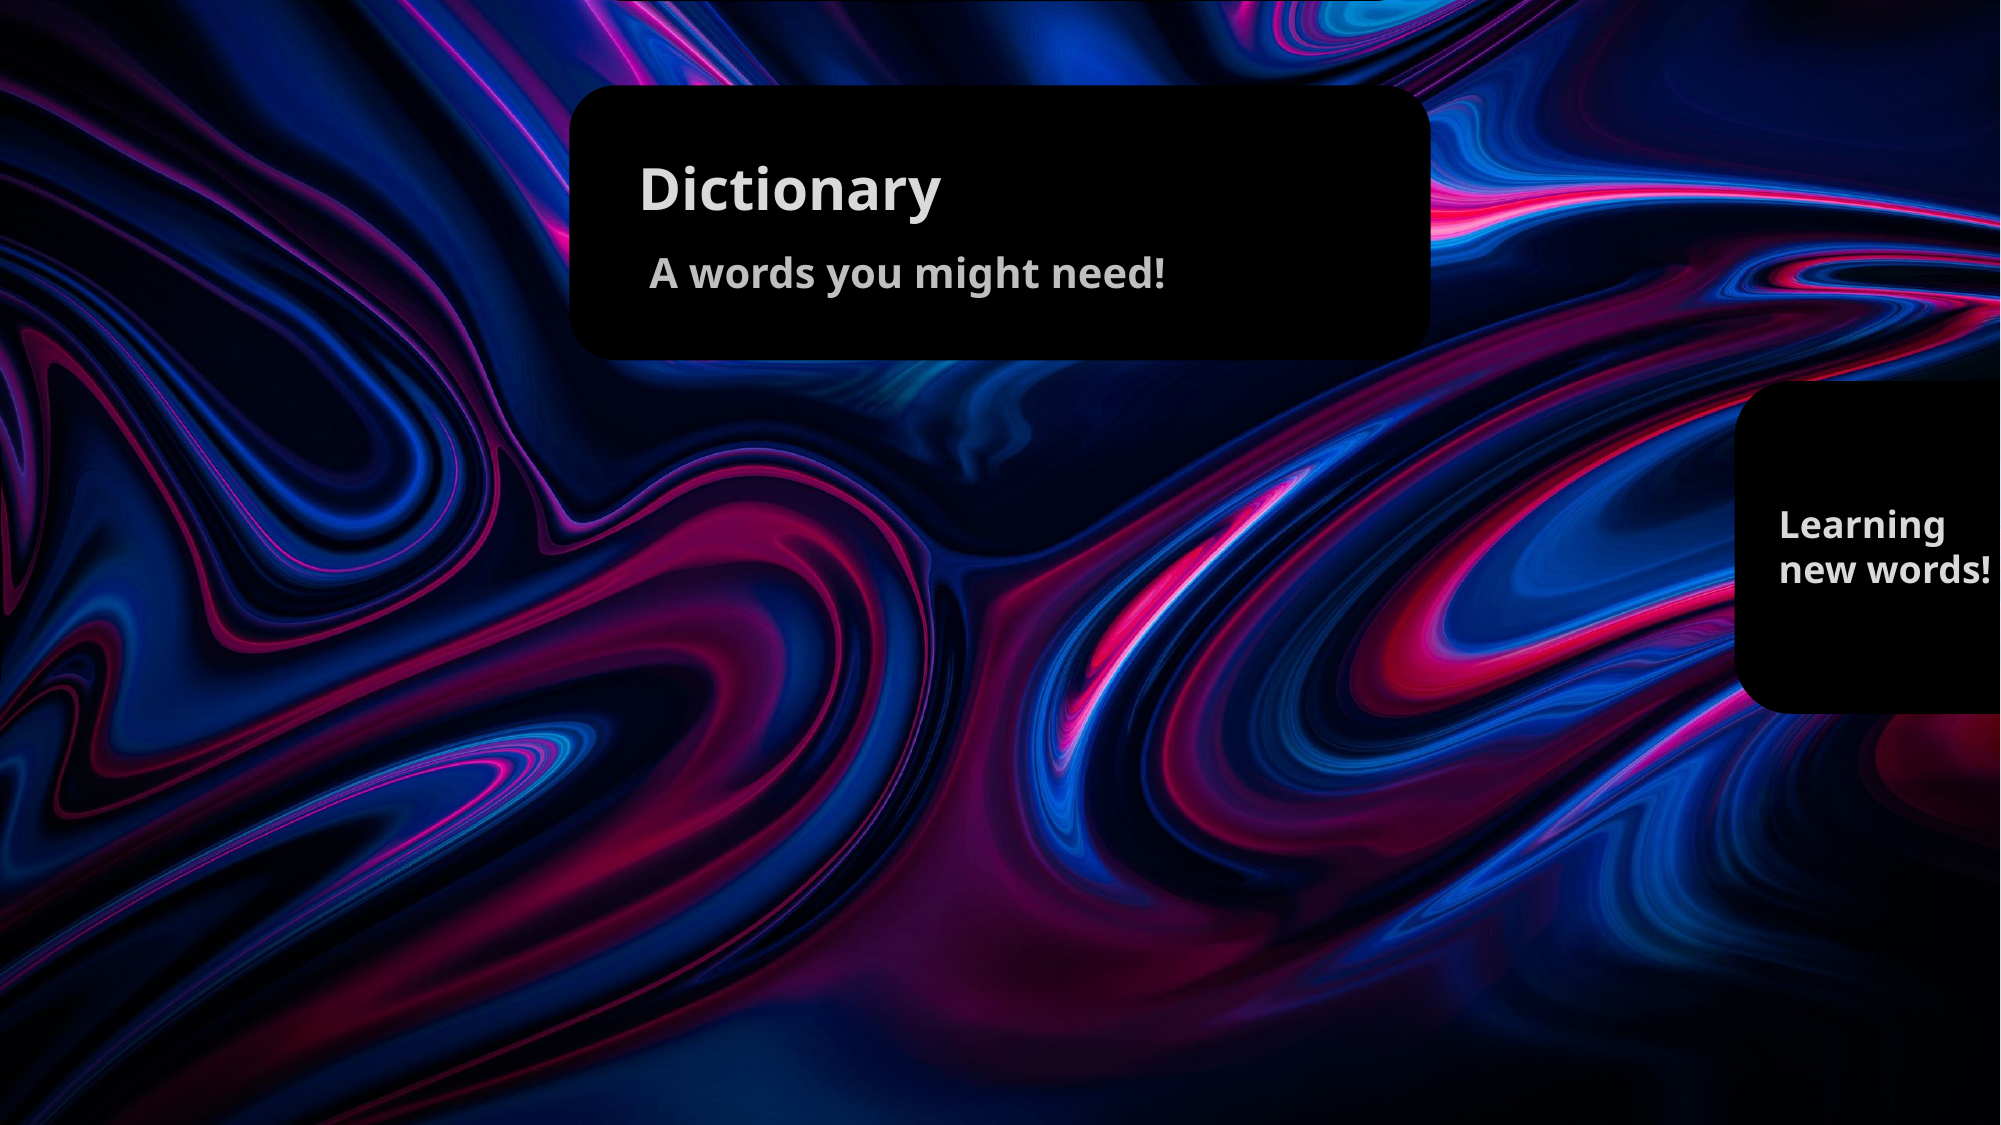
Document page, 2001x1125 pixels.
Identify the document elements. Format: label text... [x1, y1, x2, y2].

text_box Dictionary [623, 144, 957, 230]
text_box Learning new words! [1763, 493, 2000, 599]
text_box [569, 85, 1431, 361]
text_box [1734, 381, 2000, 714]
picture [0, 0, 2001, 1125]
text_box A words you might need! [634, 239, 1367, 305]
